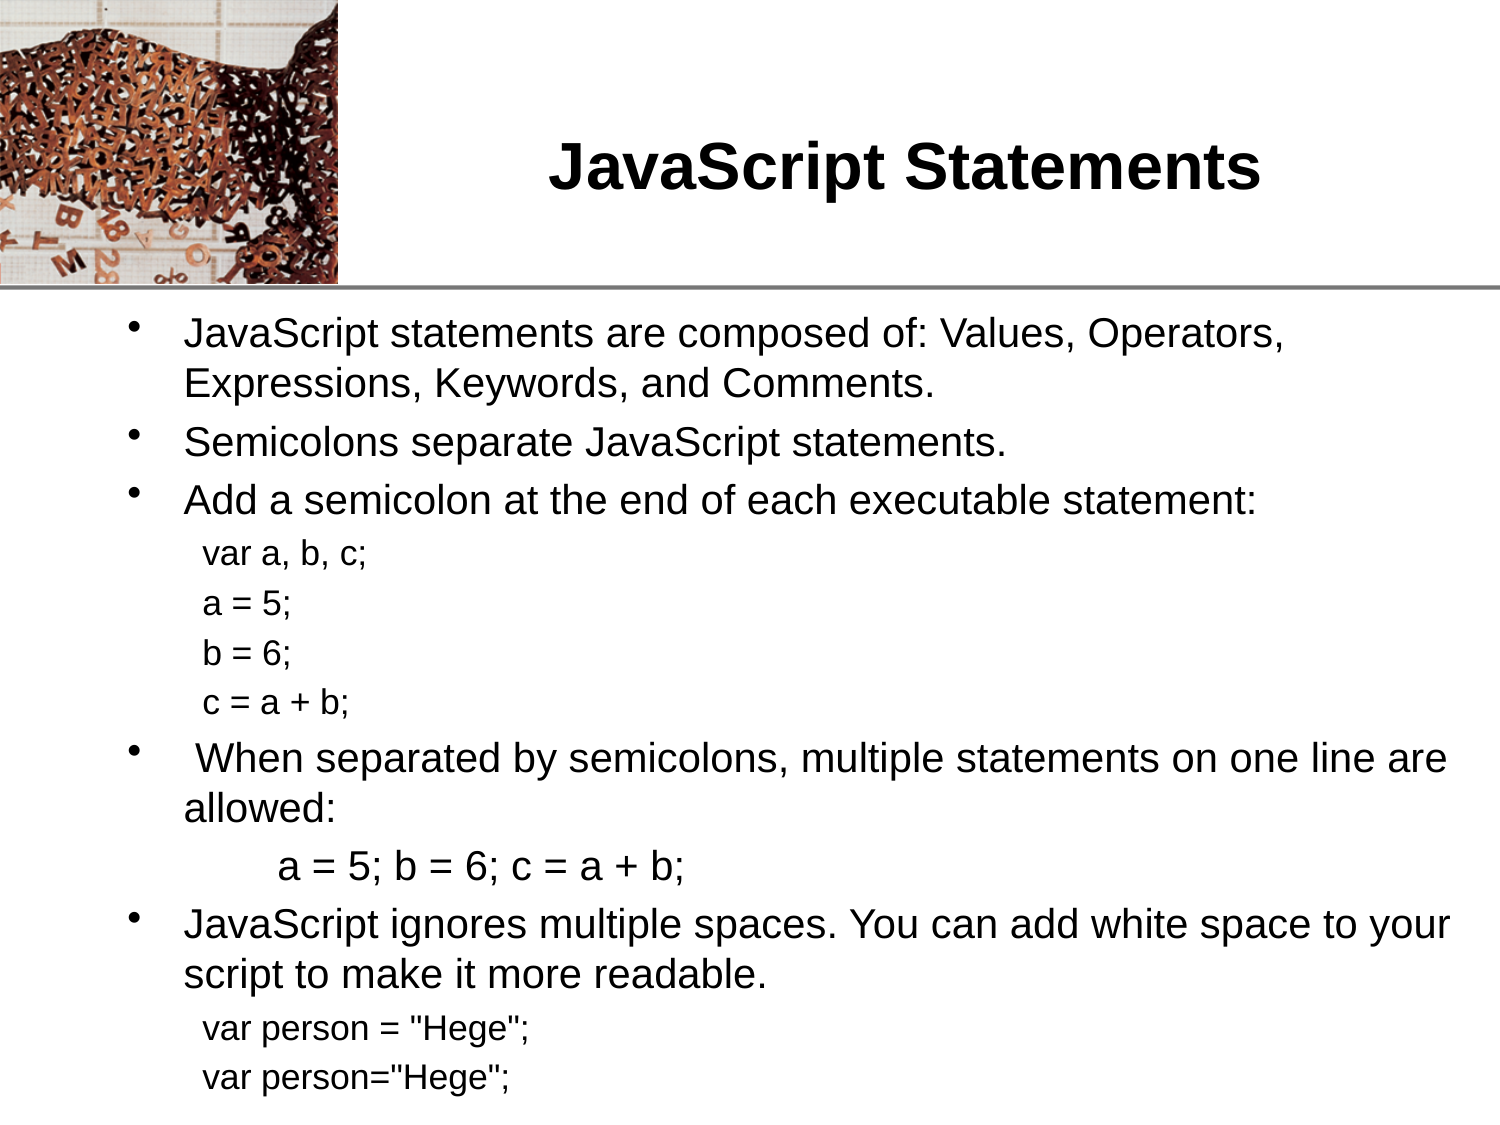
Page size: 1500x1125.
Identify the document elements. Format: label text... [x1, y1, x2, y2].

list JavaScript statements are composed of: Values, Operators, Expressions, Keywords, and Comments. Semicolons separate JavaScript statements. Add a semicolon at the end of each executable statement: var a, b, c; a = 5; b = 6; c = a + b; When separated by semicolons, multiple statements on one line are allowed: a = 5; b = 6; c = a + b; JavaScript ignores multiple spaces. You can add white space to your script to make it more readable. var person = "Hege"; var person="Hege"; [112, 298, 1476, 1113]
title JavaScript Statements [337, 62, 1476, 263]
picture [0, 0, 338, 284]
